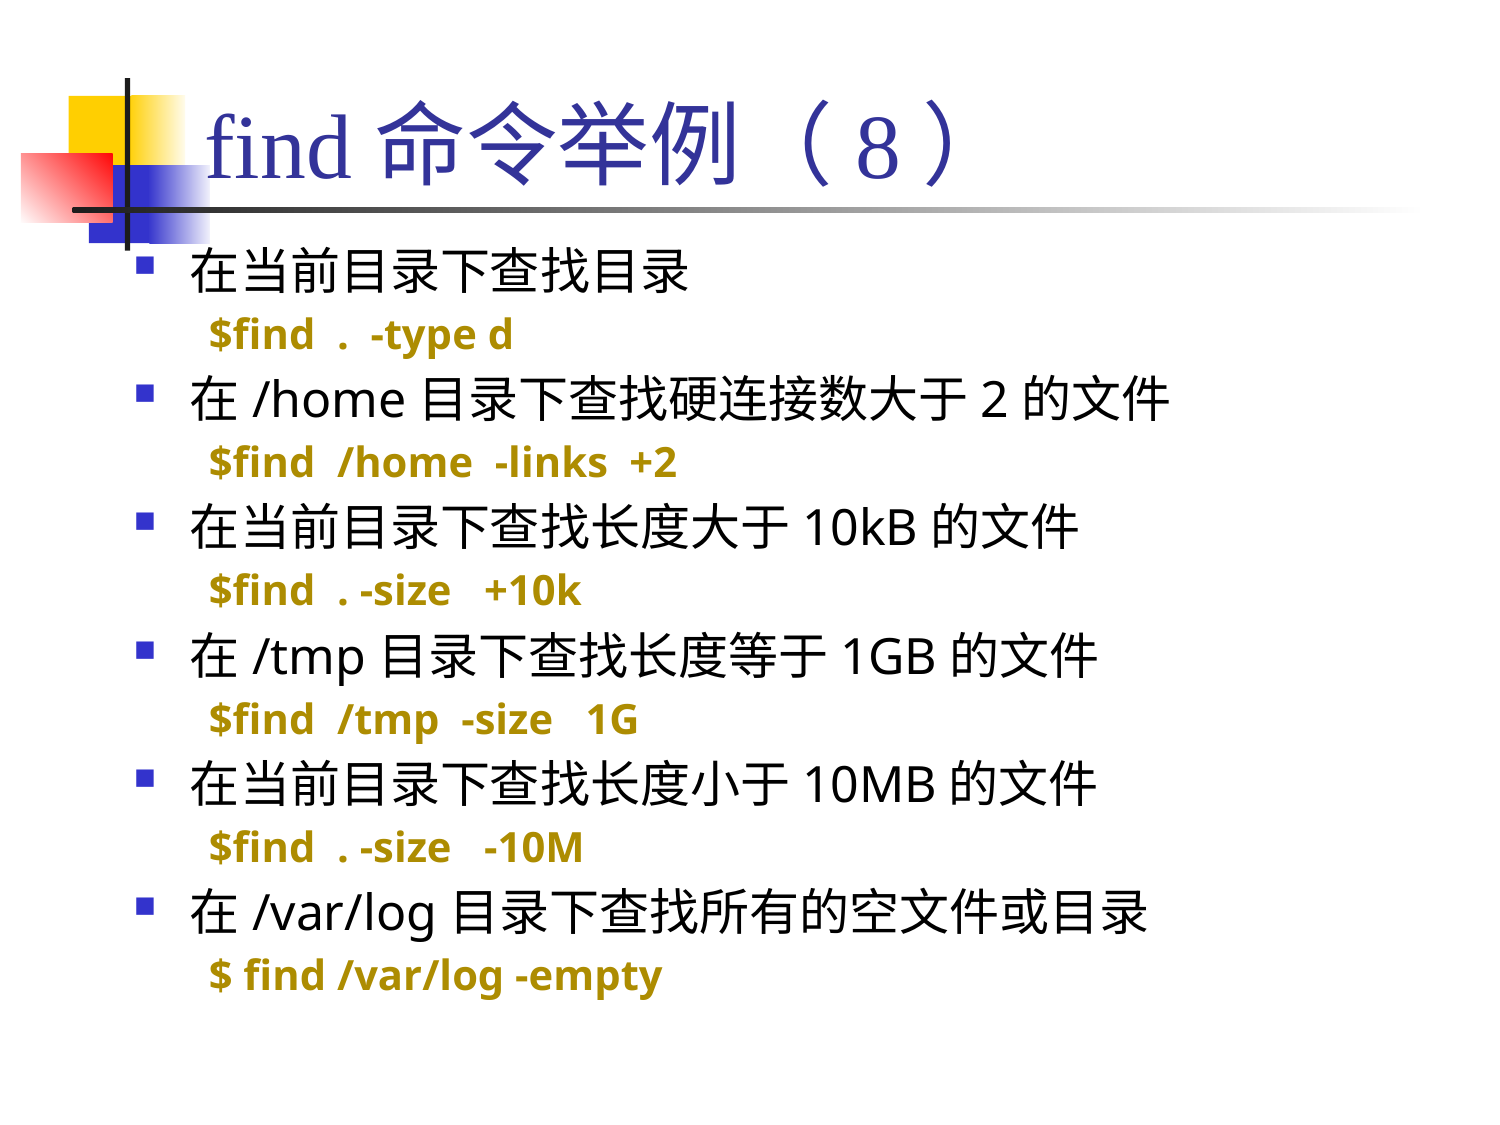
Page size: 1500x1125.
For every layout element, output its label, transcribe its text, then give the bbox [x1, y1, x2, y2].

list 在当前目录下查找目录 $find . -type d 在/home目录下查找硬连接数大于2的文件 $find /home -links +2 在当前目录下查找长度大于10kB的文件 $find . -size +10k 在/tmp目录下查找长度等于1GB的文件 $find /tmp -size 1G 在当前目录下查找长度小于10MB的文件 $find . -size -10M 在/var/log目录下查找所有的空文件或目录 $ find /var/log -empty [118, 231, 1469, 1042]
title find命令举例（8） [189, 31, 1468, 205]
